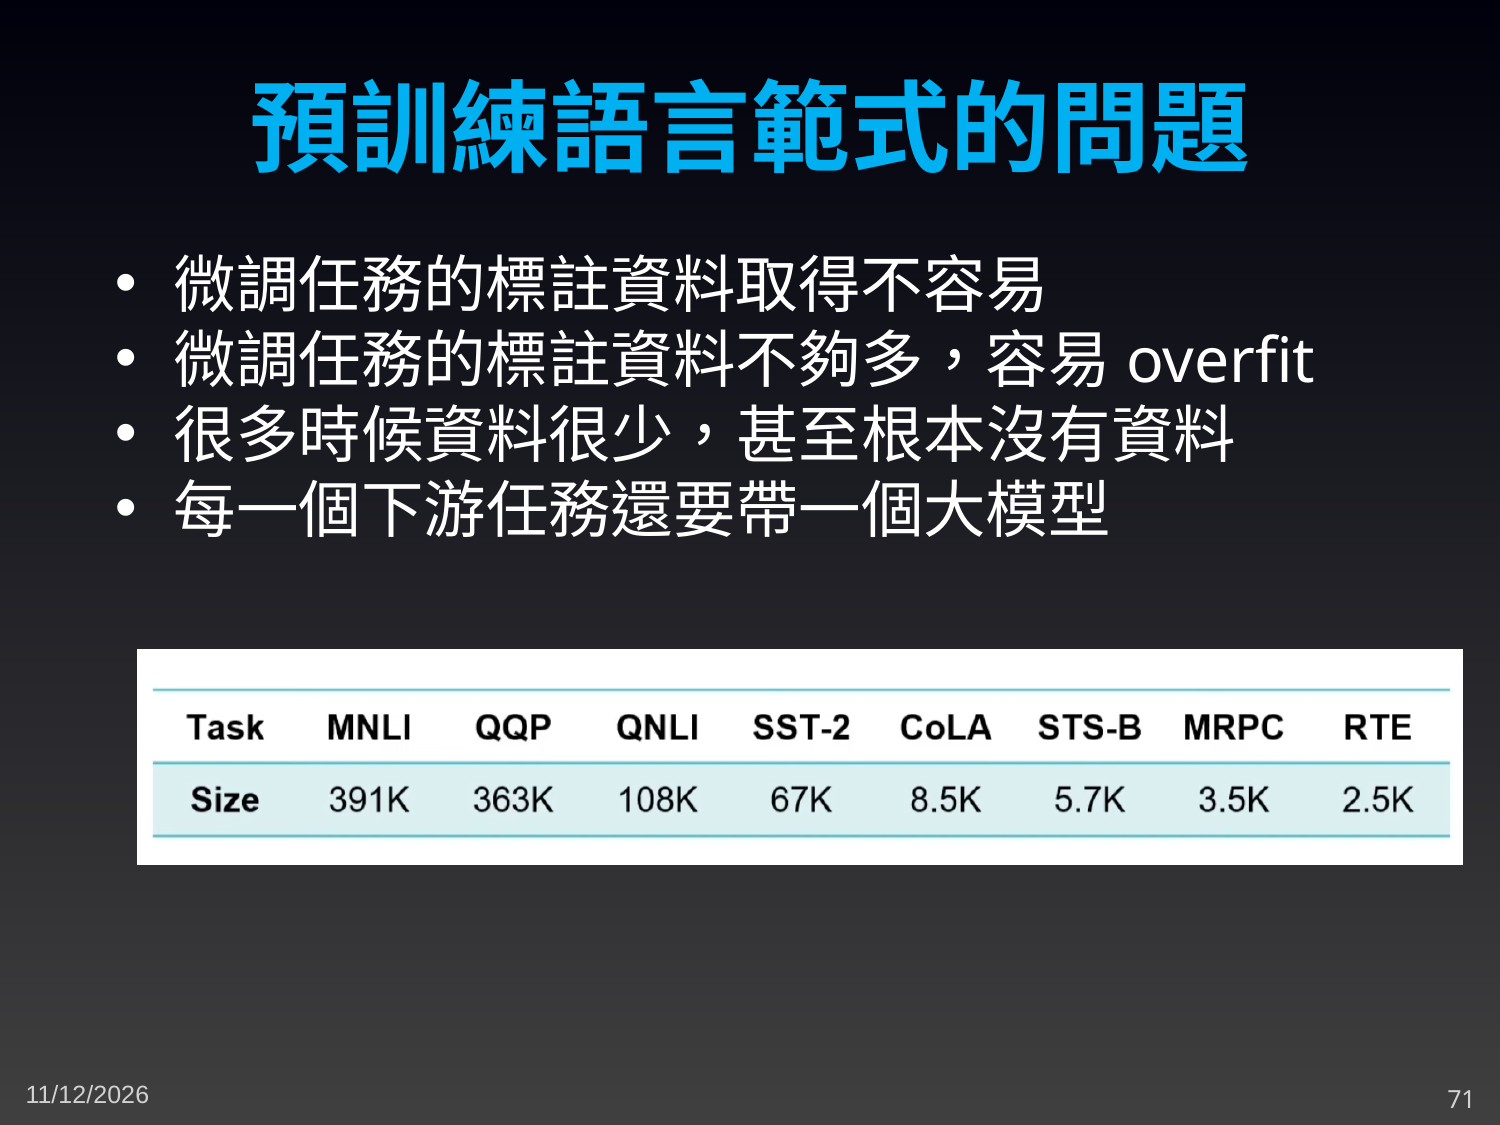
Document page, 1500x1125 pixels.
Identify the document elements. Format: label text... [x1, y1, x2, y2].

slide_number 71 [1340, 1075, 1491, 1117]
picture [137, 649, 1463, 865]
text_box 微調任務的標註資料取得不容易 微調任務的標註資料不夠多，容易overfit 很多時候資料很少，甚至根本沒有資料 每一個下游任務還要帶一個大模型 [99, 237, 1400, 552]
text_box 預訓練語言範式的問題 [235, 37, 1336, 200]
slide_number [10, 1075, 411, 1117]
